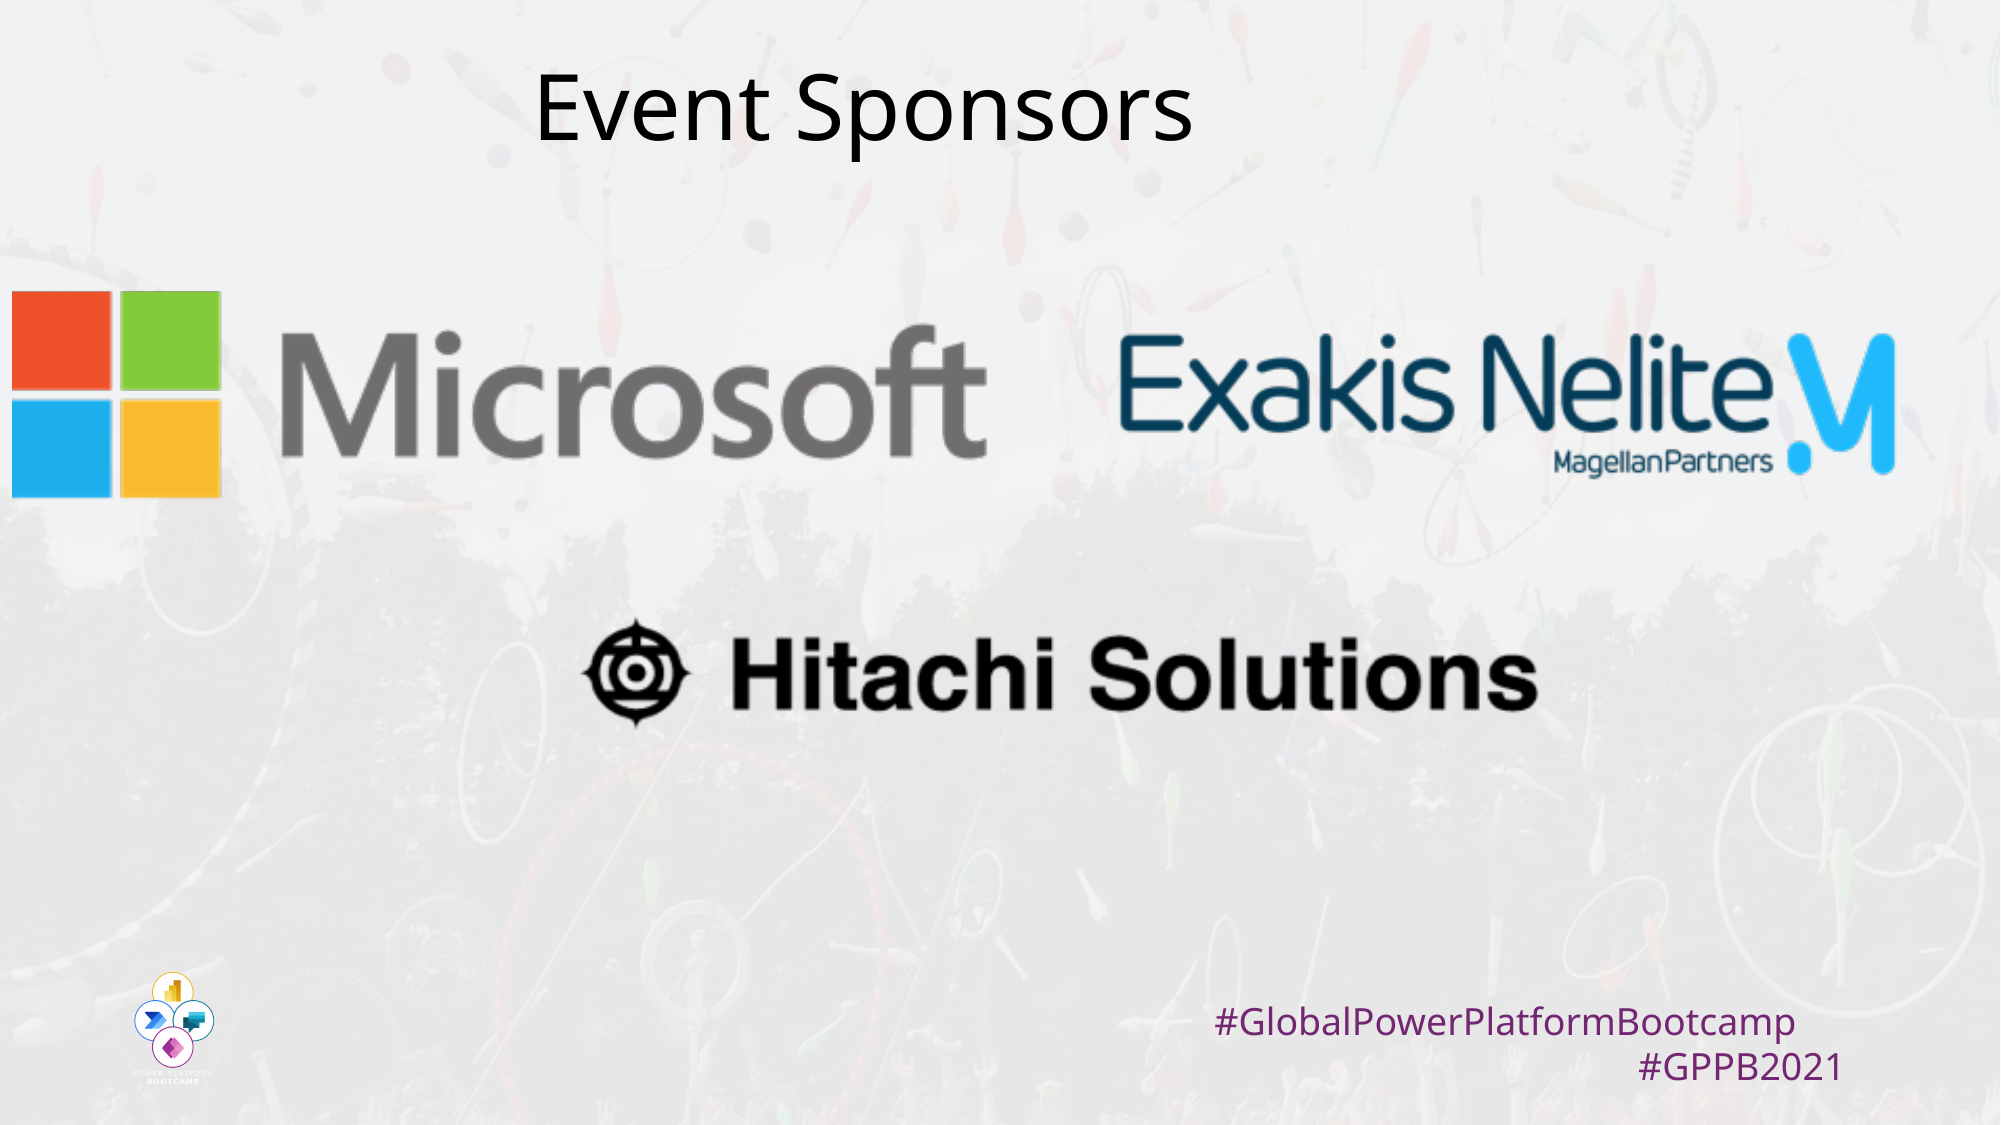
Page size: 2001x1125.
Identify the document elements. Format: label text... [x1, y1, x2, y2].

picture [0, 0, 2001, 1125]
title Event Sponsors [517, 35, 1483, 187]
